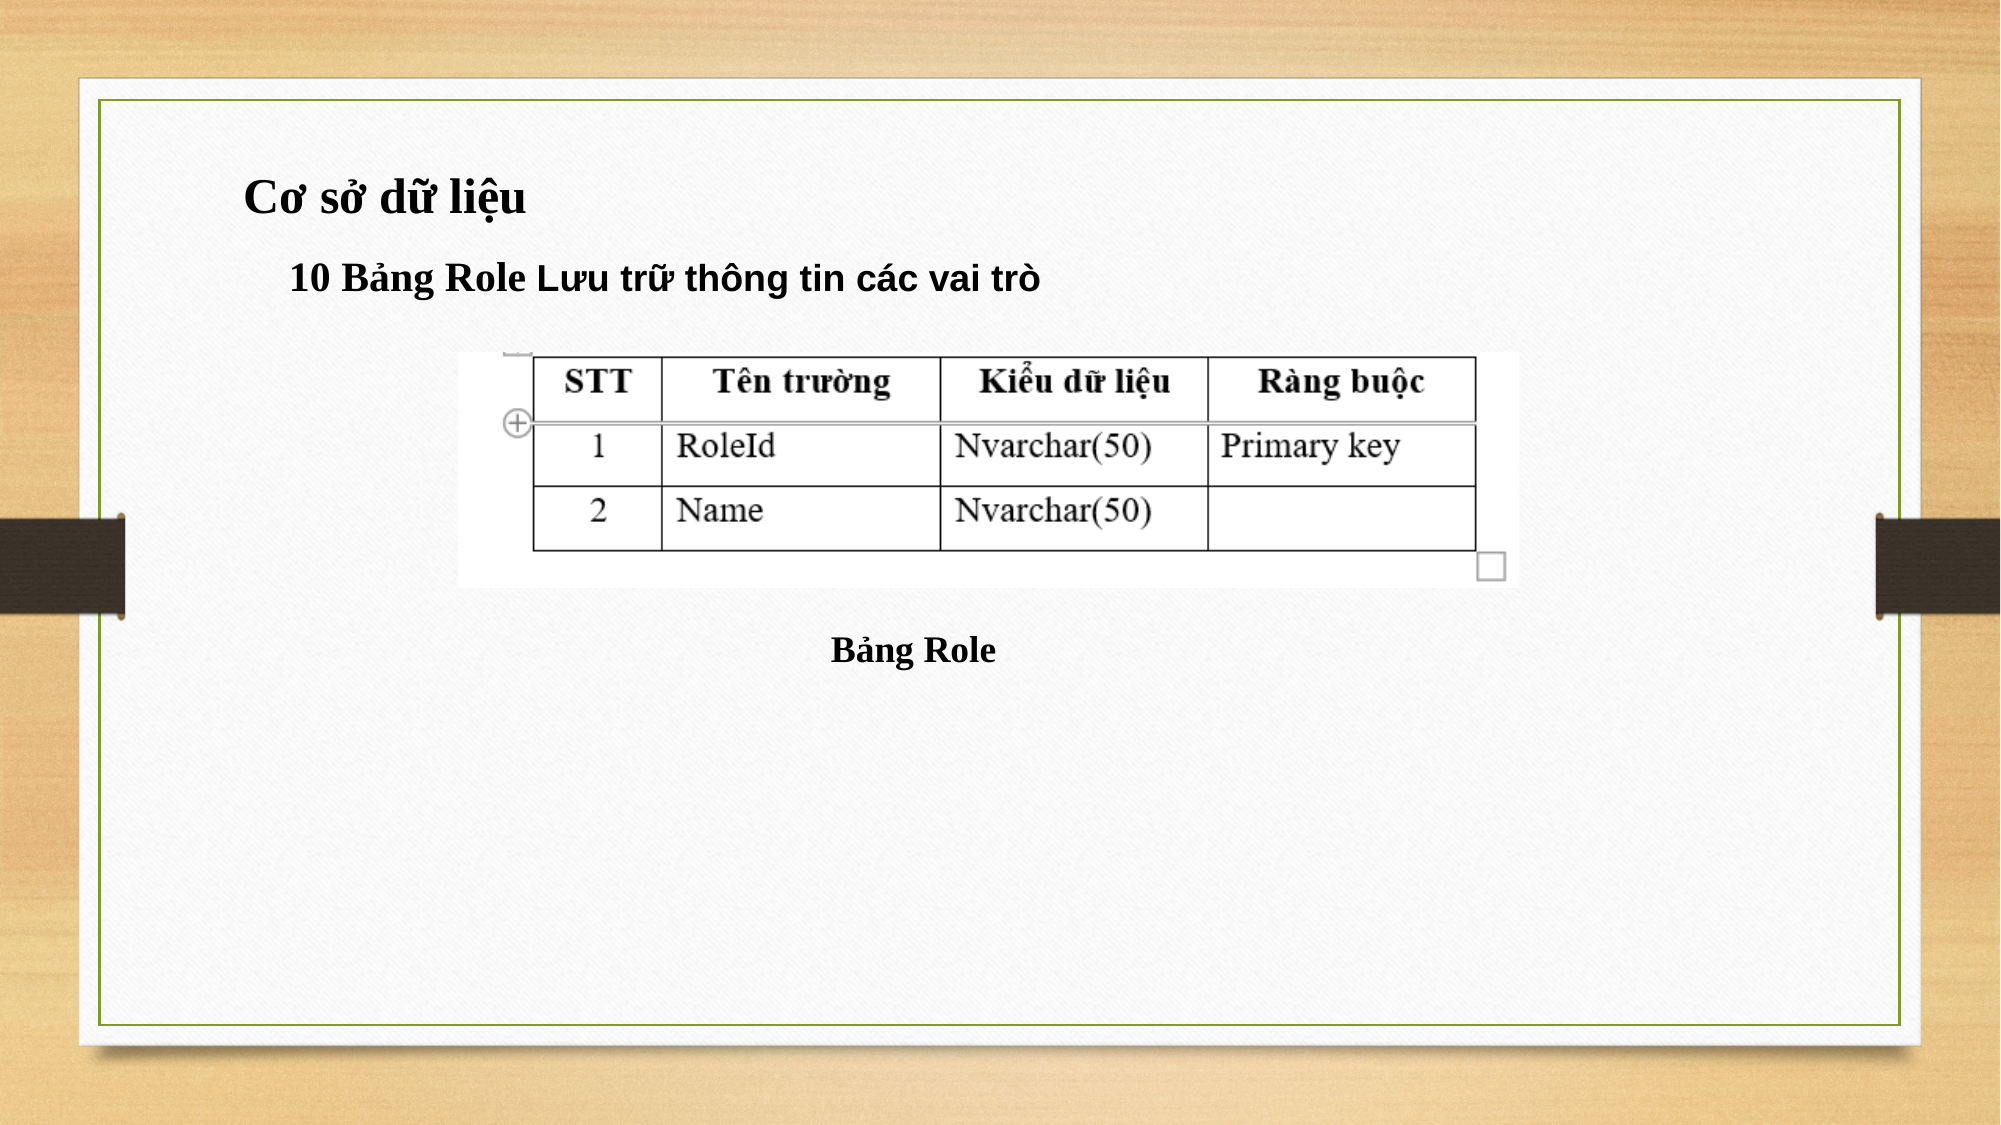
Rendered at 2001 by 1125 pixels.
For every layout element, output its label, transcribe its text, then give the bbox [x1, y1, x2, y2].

text_box Cơ sở dữ liệu [229, 156, 689, 232]
picture [0, 0, 2001, 1125]
text_box Bảng Role [816, 617, 1184, 678]
text_box 10 Bảng Role Lưu trữ thông tin các vai trò [274, 216, 1337, 307]
